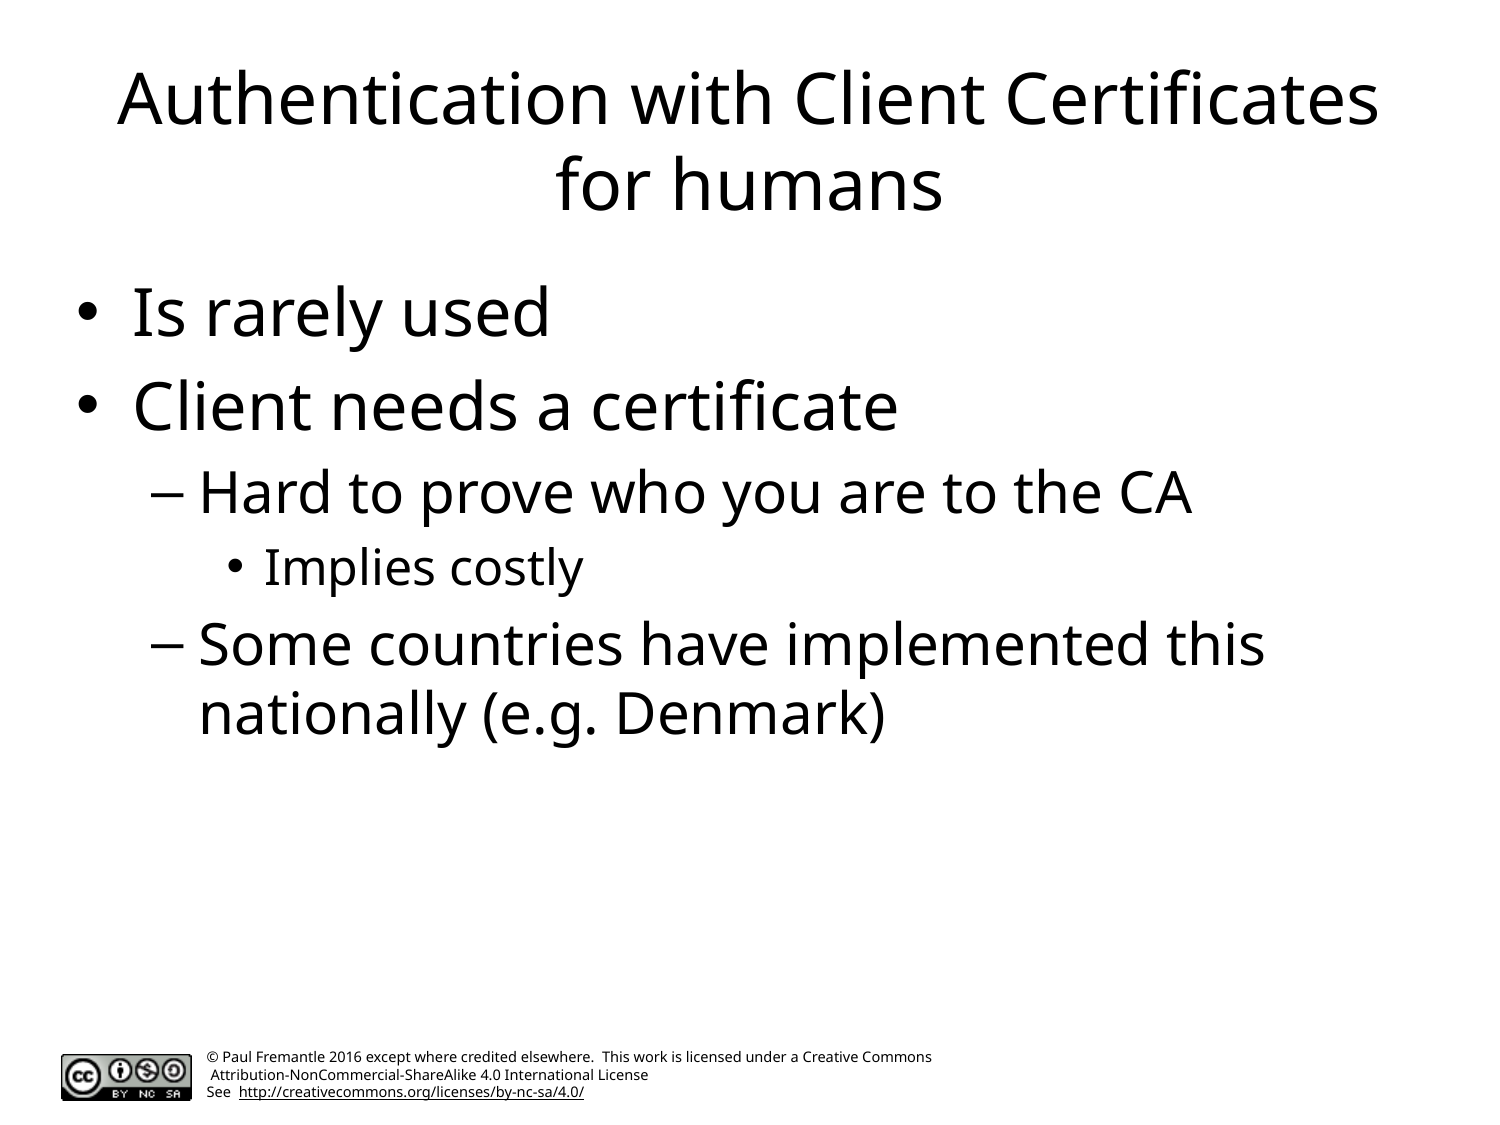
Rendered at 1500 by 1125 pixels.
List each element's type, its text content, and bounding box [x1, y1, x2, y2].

picture [61, 1054, 192, 1101]
title Authentication with Client Certificates for humans [75, 45, 1425, 233]
list Is rarely used Client needs a certificate Hard to prove who you are to the CA Implies costly Some countries have implemented this nationally (e.g. Denmark) [61, 262, 1412, 1005]
